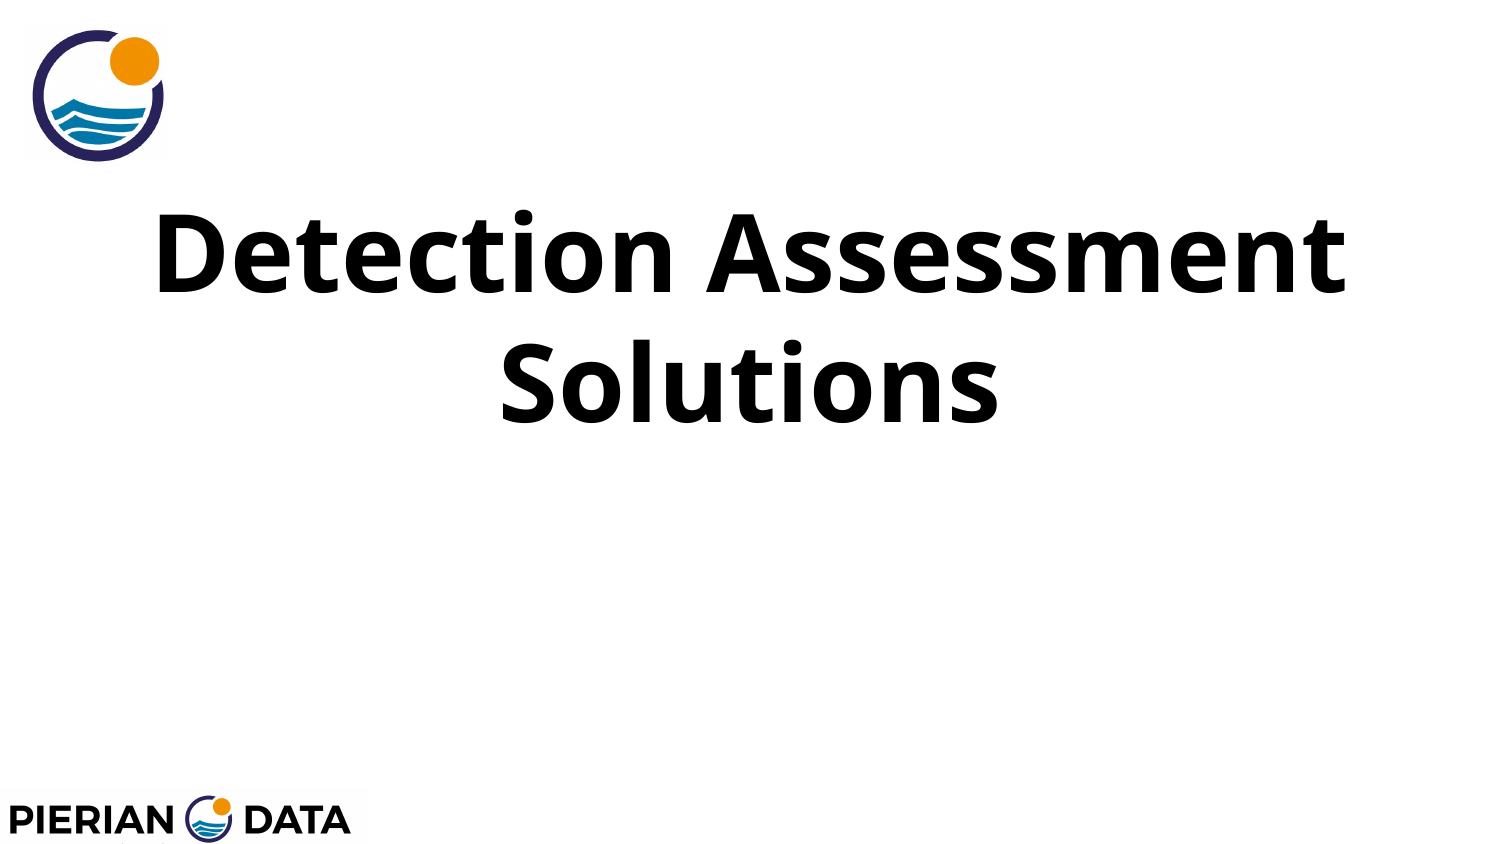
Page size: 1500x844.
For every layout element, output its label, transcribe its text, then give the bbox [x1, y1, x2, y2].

title Detection Assessment Solutions [51, 122, 1449, 459]
picture [24, 24, 172, 167]
picture [0, 787, 368, 844]
